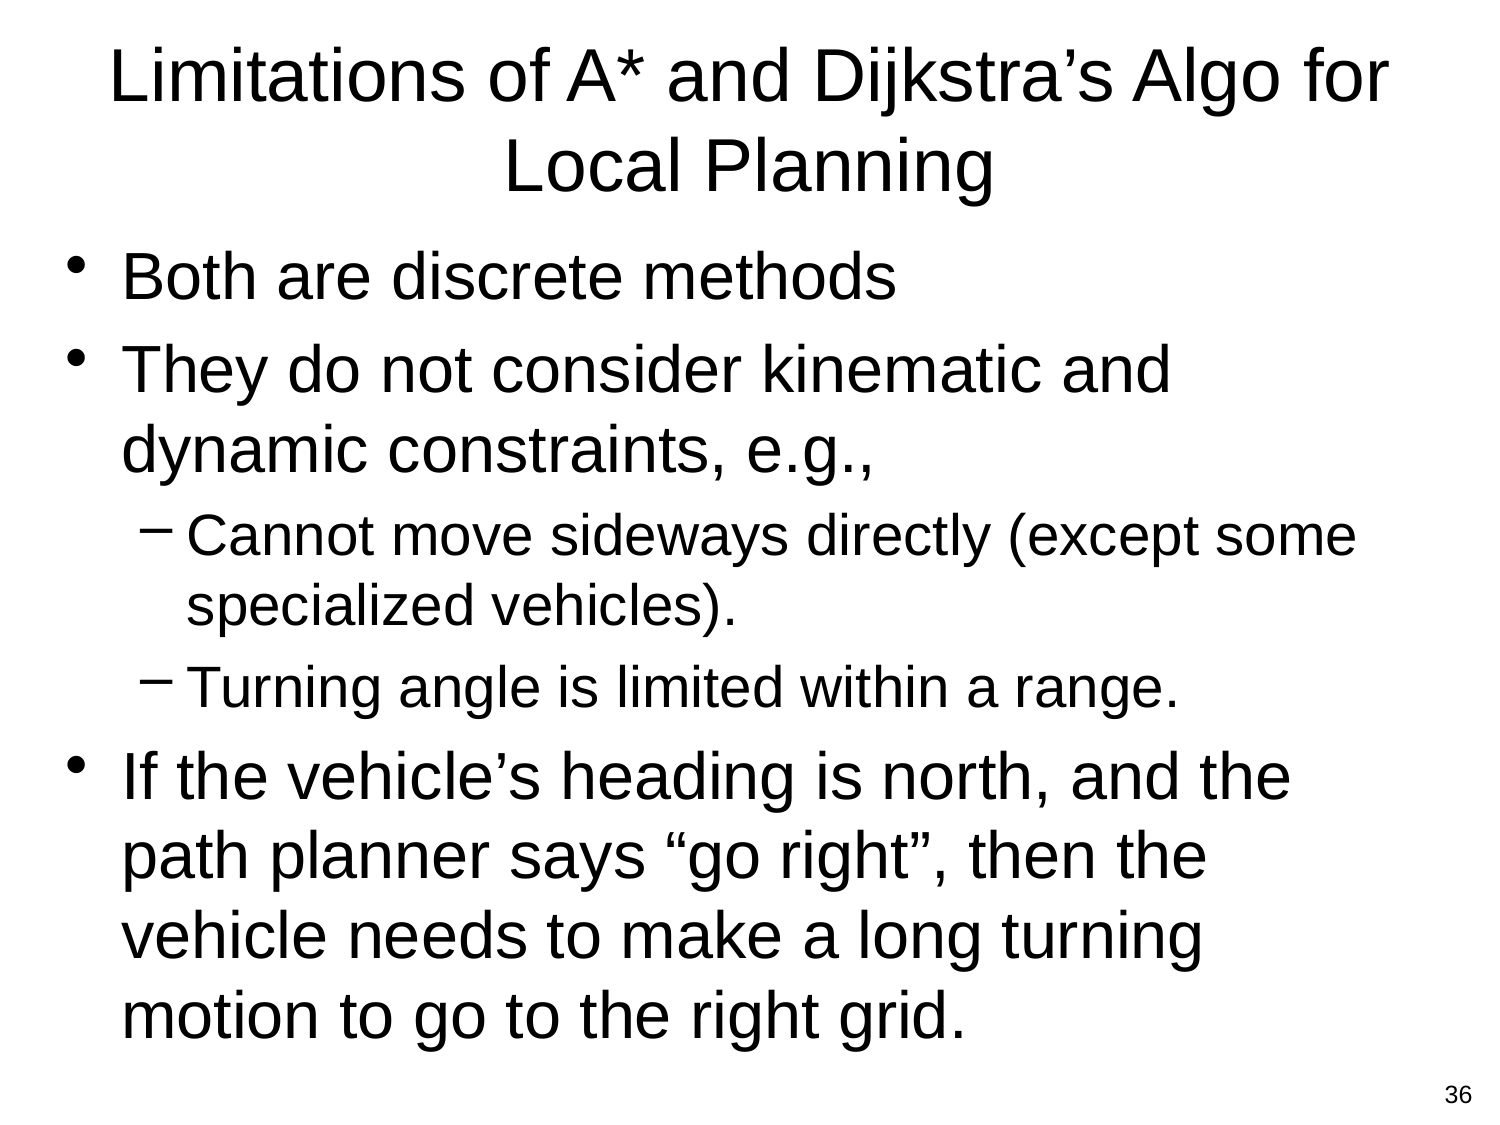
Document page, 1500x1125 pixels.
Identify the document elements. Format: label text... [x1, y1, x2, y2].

list Both are discrete methods They do not consider kinematic and dynamic constraints, e.g., Cannot move sideways directly (except some specialized vehicles). Turning angle is limited within a range. If the vehicle’s heading is north, and the path planner says “go right”, then the vehicle needs to make a long turning motion to go to the right grid. [49, 224, 1401, 1063]
slide_number 36 [1137, 1070, 1488, 1112]
title Limitations of A* and Dijkstra’s Algo for Local Planning [74, 44, 1426, 188]
